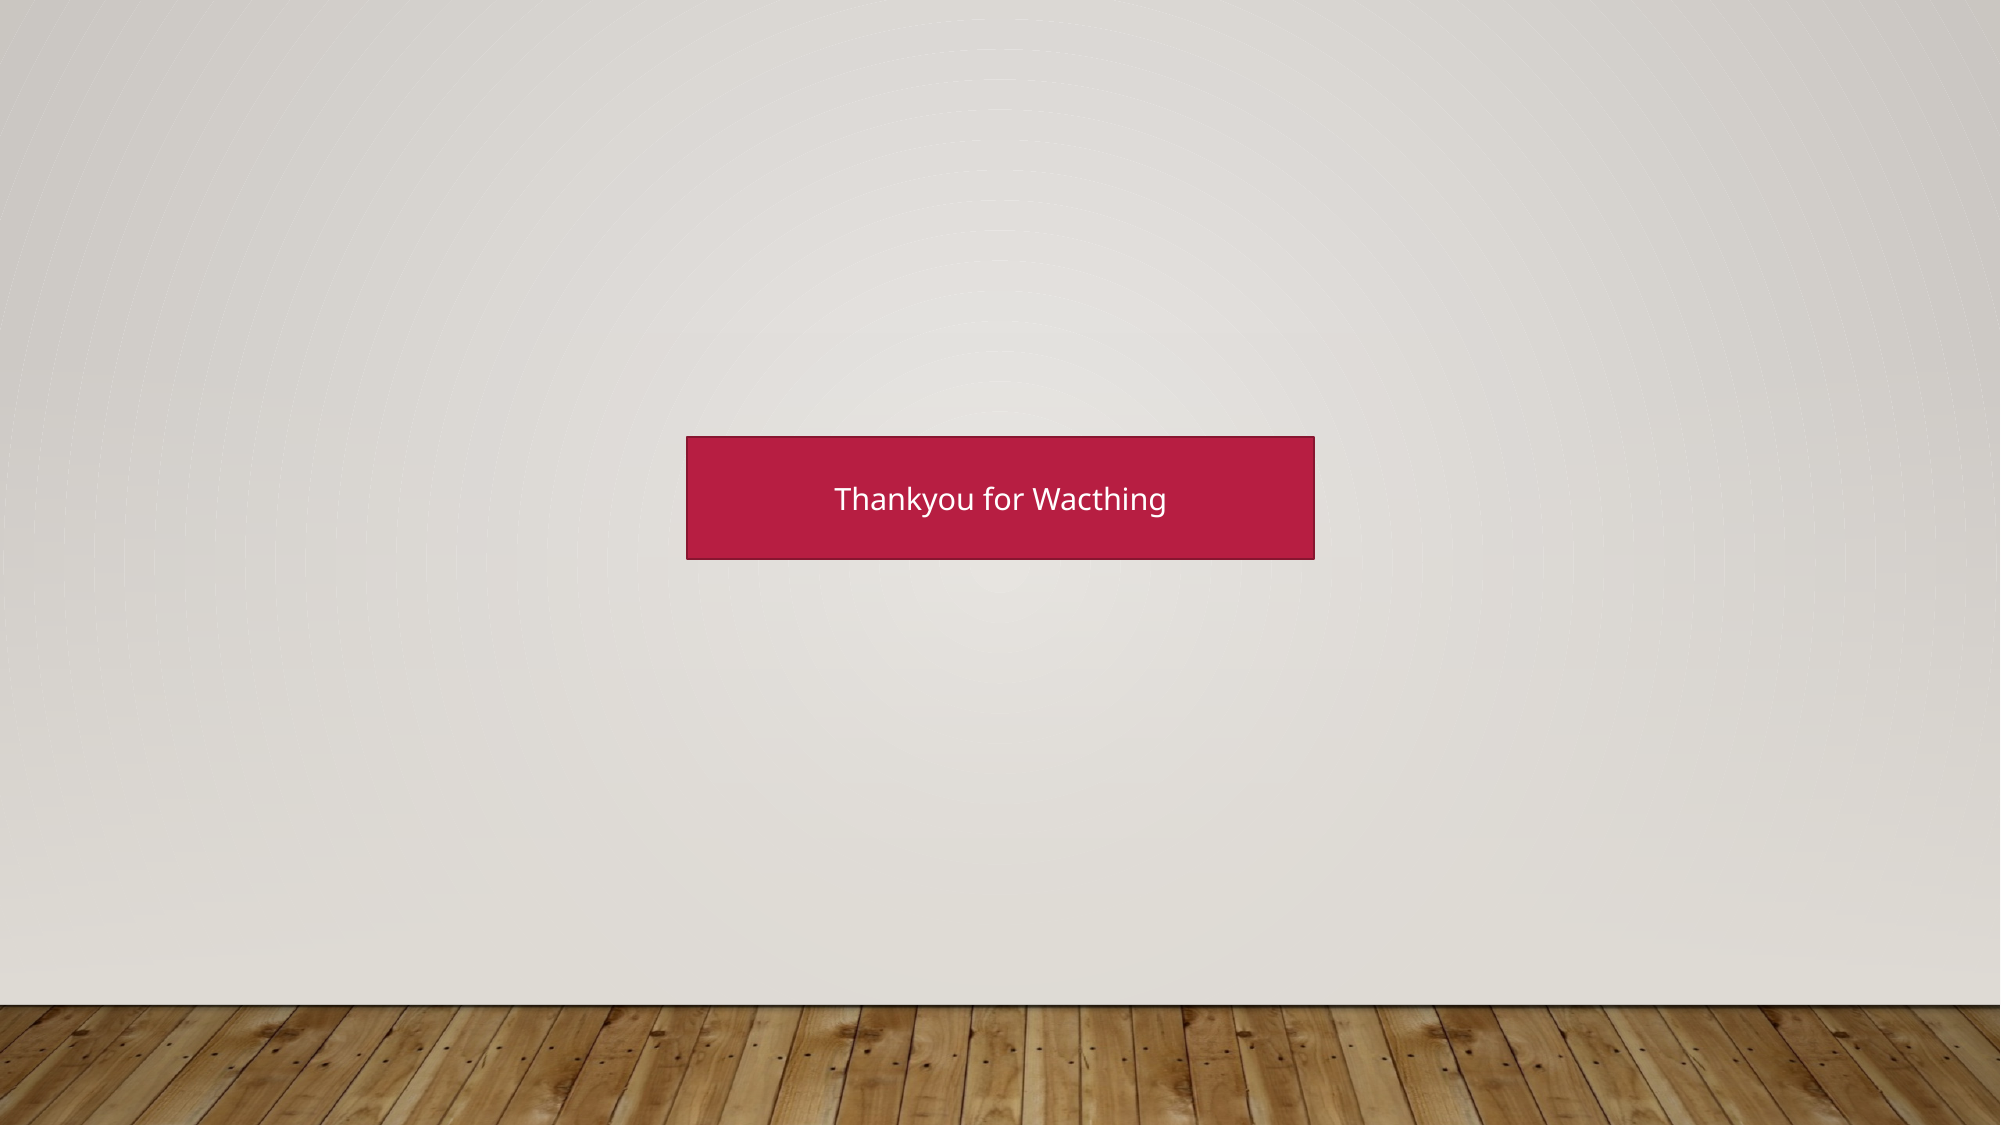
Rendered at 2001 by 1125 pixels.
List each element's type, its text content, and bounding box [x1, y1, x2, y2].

picture [0, 1005, 2000, 1125]
text_box Thankyou for Wacthing [686, 436, 1315, 560]
